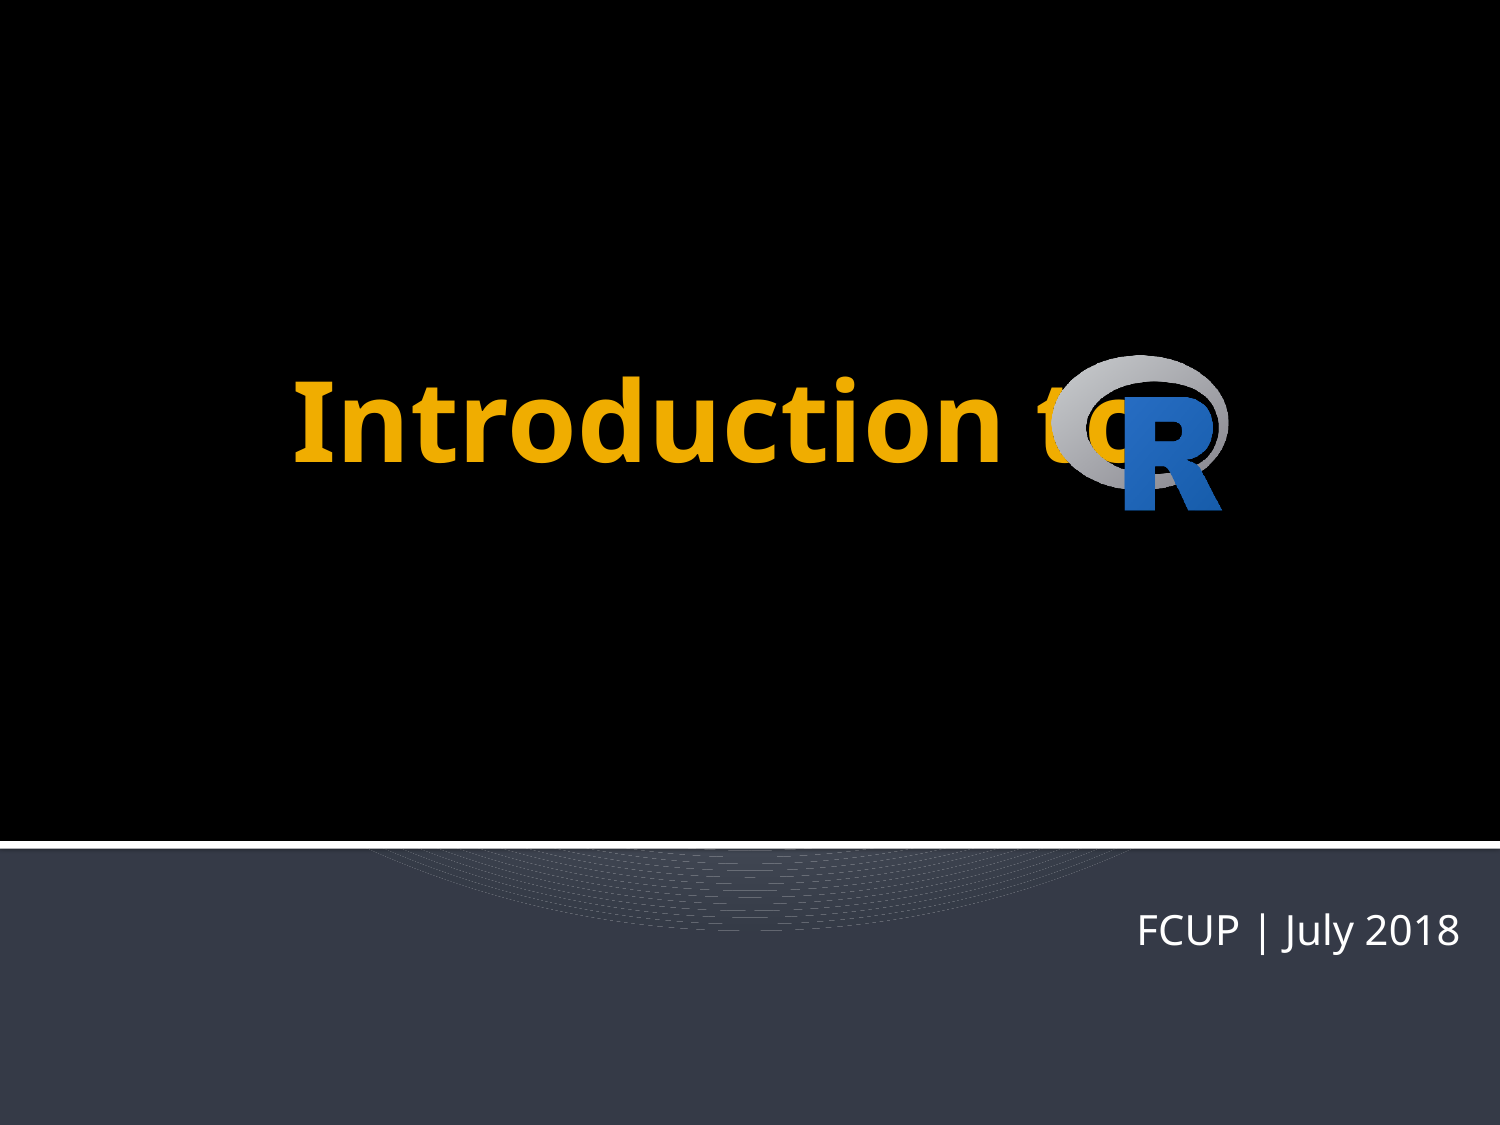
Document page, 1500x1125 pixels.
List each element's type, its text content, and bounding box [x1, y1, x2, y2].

subtitle FCUP | July 2018 [1104, 893, 1482, 955]
picture [1050, 354, 1229, 511]
title Introduction to [277, 349, 1255, 516]
